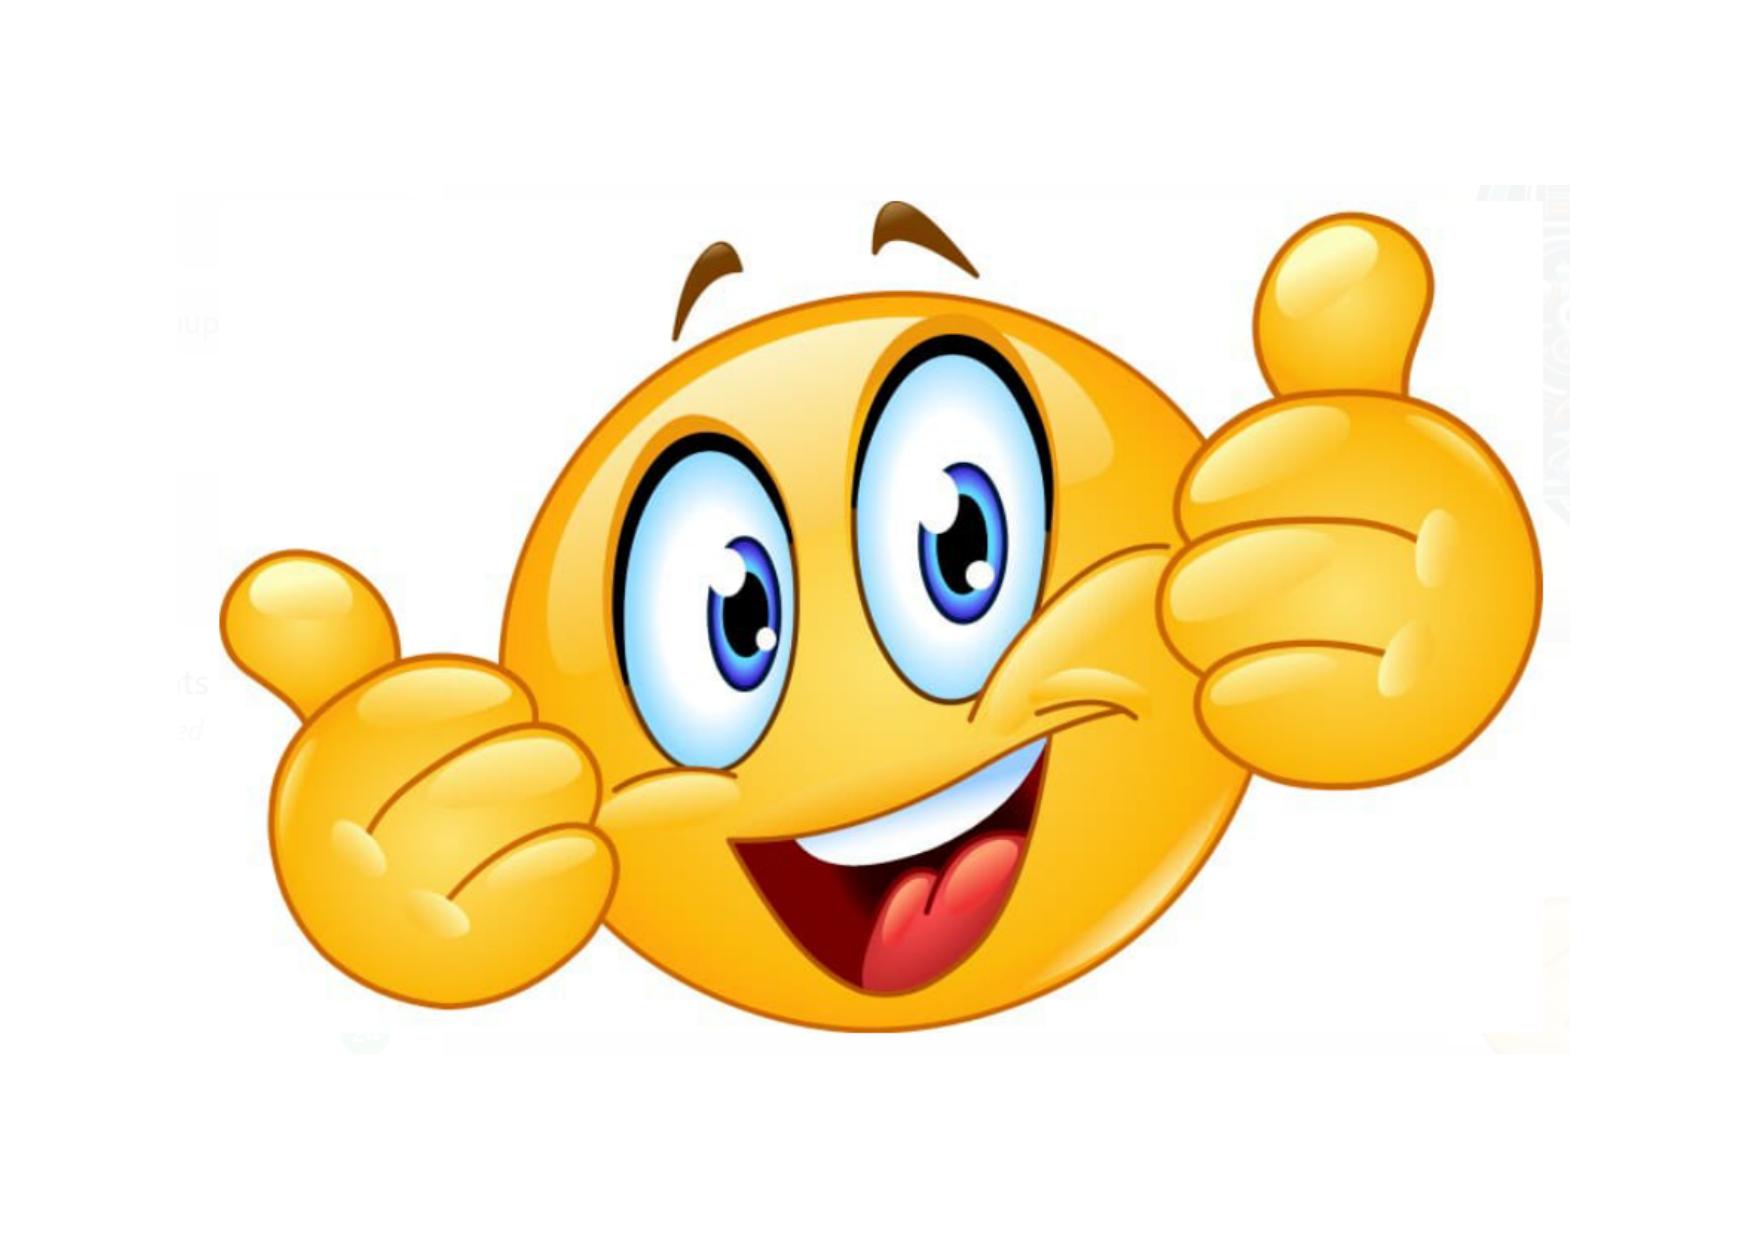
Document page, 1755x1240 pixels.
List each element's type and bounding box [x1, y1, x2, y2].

picture [178, 185, 1570, 1054]
